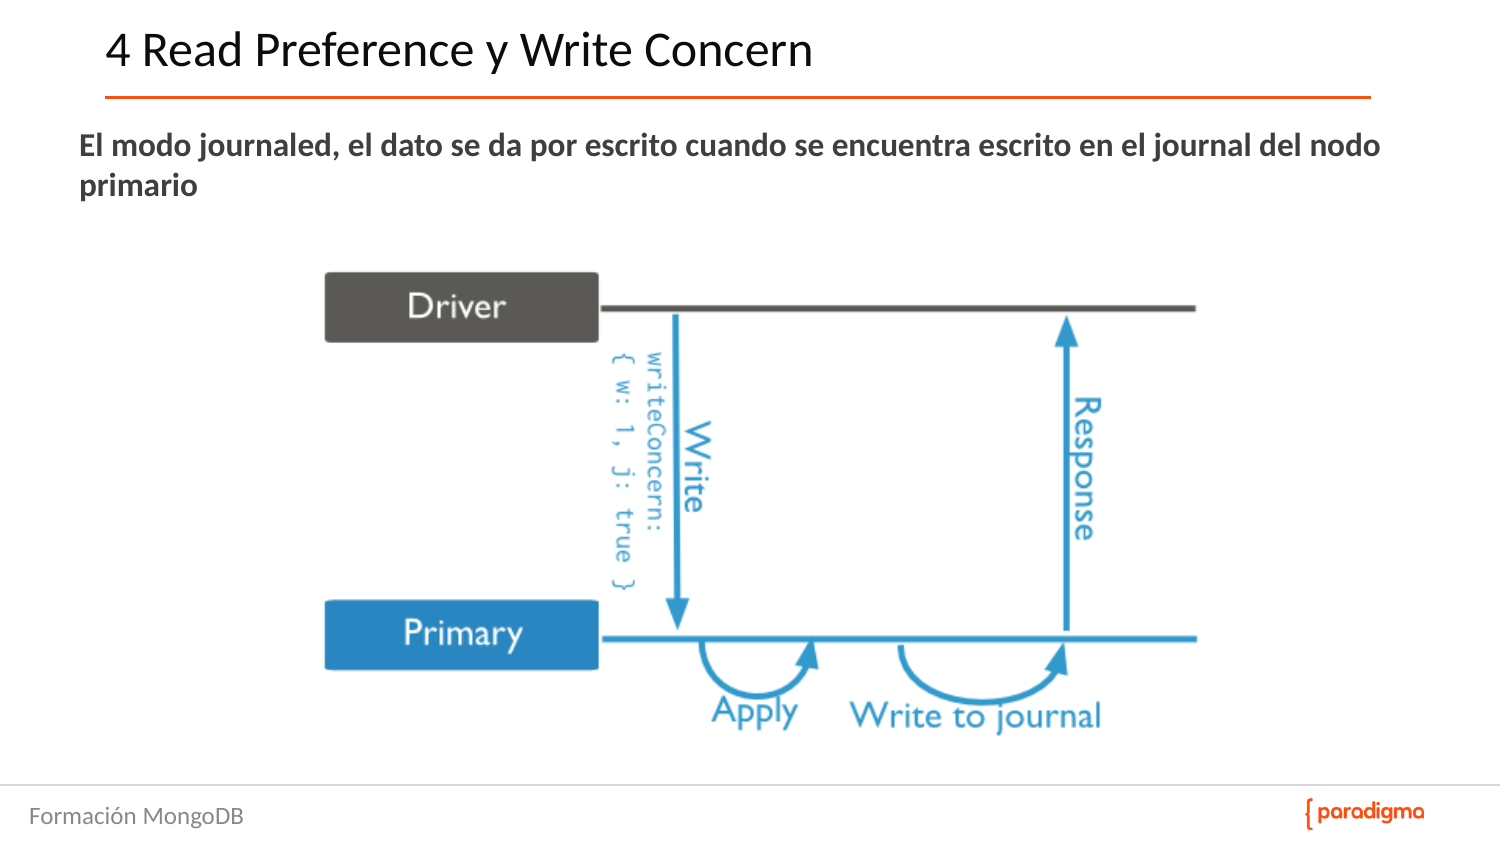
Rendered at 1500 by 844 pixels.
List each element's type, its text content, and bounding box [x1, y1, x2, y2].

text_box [239, 234, 1261, 775]
text_box El modo journaled, el dato se da por escrito cuando se encuentra escrito en el journal del nodo primario [64, 108, 1436, 644]
text_box Formación MongoDB [0, 792, 1223, 844]
picture [1304, 798, 1424, 830]
text_box 4 Read Preference y Write Concern [105, 28, 1395, 108]
